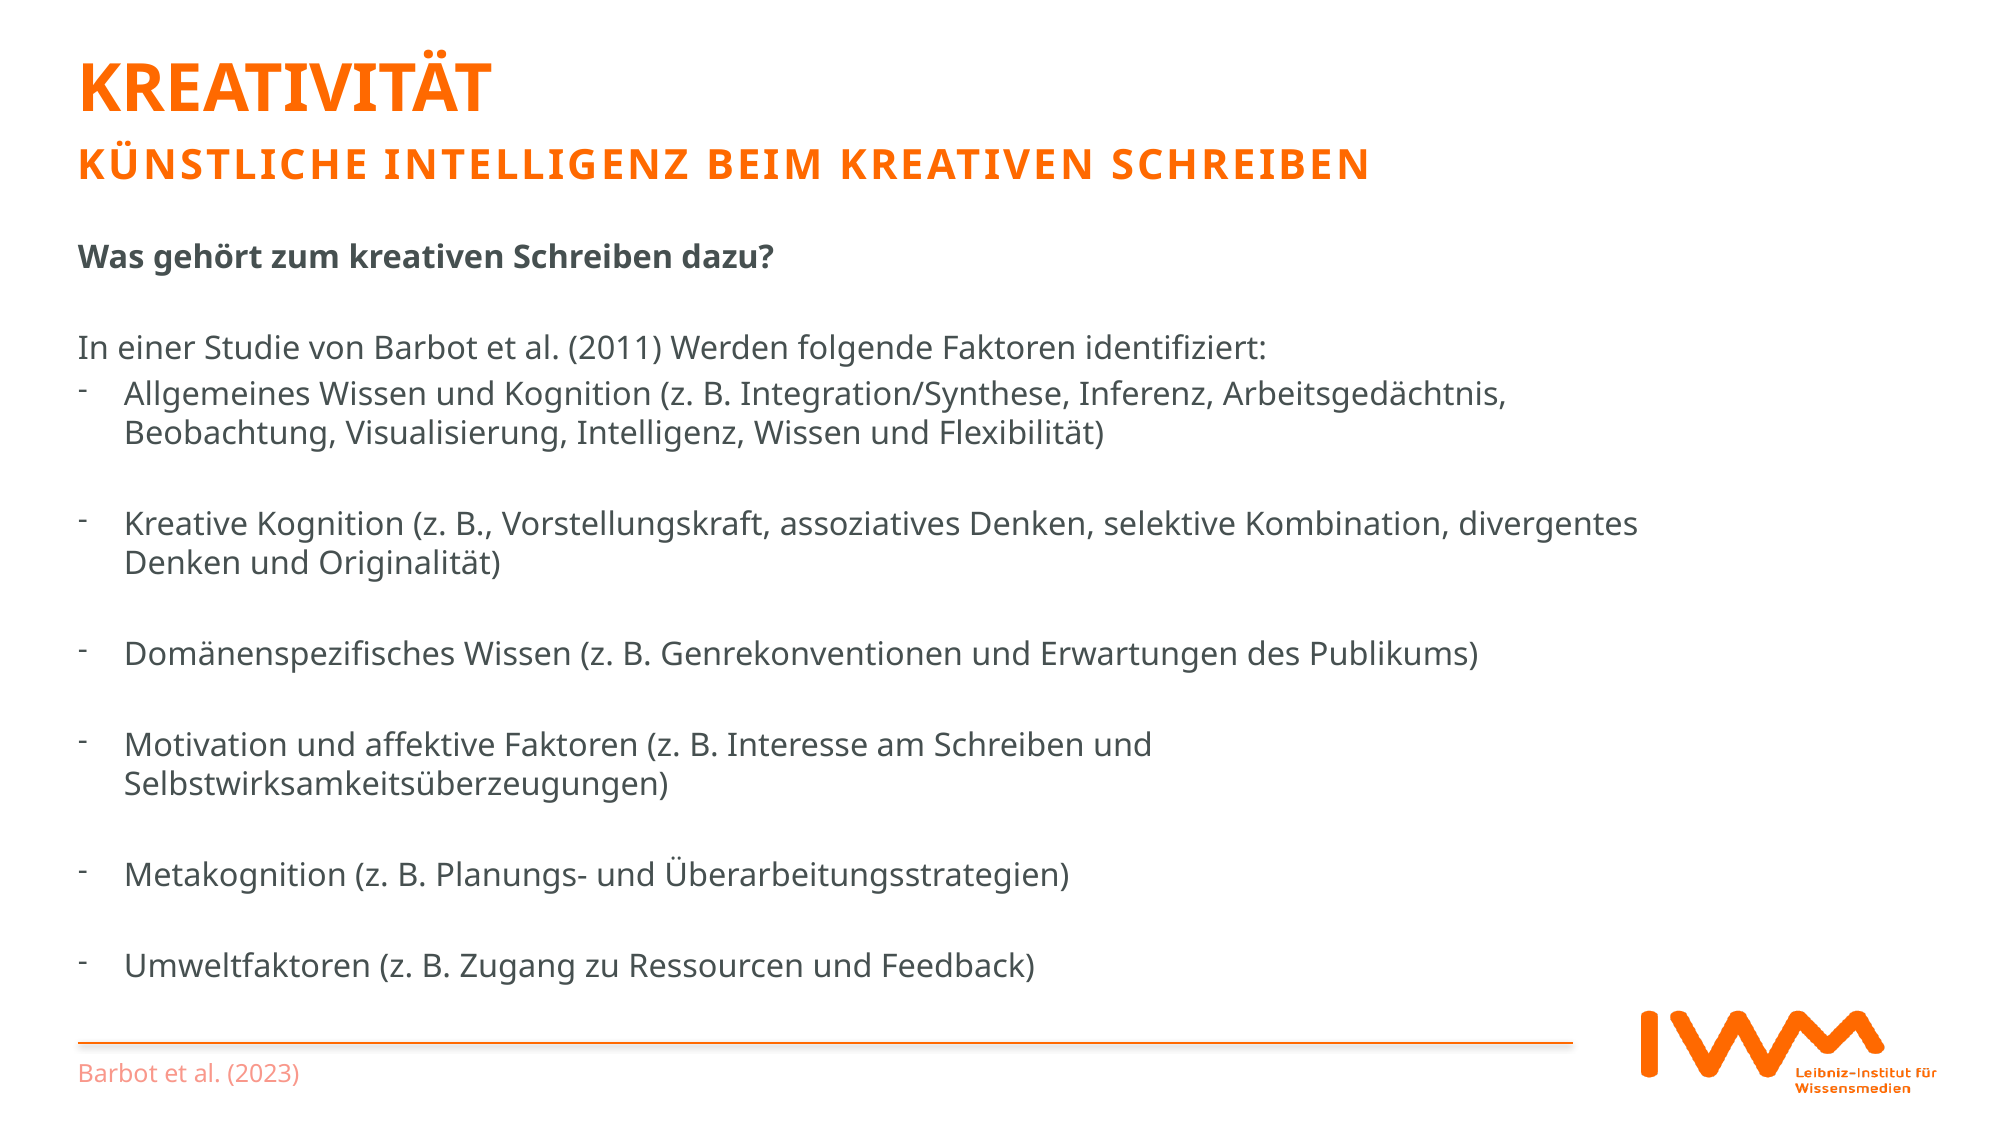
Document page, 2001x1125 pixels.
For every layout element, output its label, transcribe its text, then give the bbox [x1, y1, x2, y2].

picture [1635, 1007, 1939, 1096]
list Was gehört zum kreativen Schreiben dazu? In einer Studie von Barbot et al. (2011) Werden folgende Faktoren identifiziert: Allgemeines Wissen und Kognition (z. B. Integration/Synthese, Inferenz, Arbeitsgedächtnis, Beobachtung, Visualisierung, Intelligenz, Wissen und Flexibilität) Kreative Kognition (z. B., Vorstellungskraft, assoziatives Denken, selektive Kombination, divergentes Denken und Originalität) Domänenspezifisches Wissen (z. B. Genrekonventionen und Erwartungen des Publikums) Motivation und affektive Faktoren (z. B. Interesse am Schreiben und Selbstwirksamkeitsüberzeugungen) Metakognition (z. B. Planungs- und Überarbeitungsstrategien) Umweltfaktoren (z. B. Zugang zu Ressourcen und Feedback) [77, 236, 1672, 988]
footer Barbot et al. (2023) [77, 1042, 1574, 1103]
title Kreativität [77, 45, 1925, 137]
text_box künstliche Intelligenz beim kreativen schreiben [77, 137, 1925, 225]
